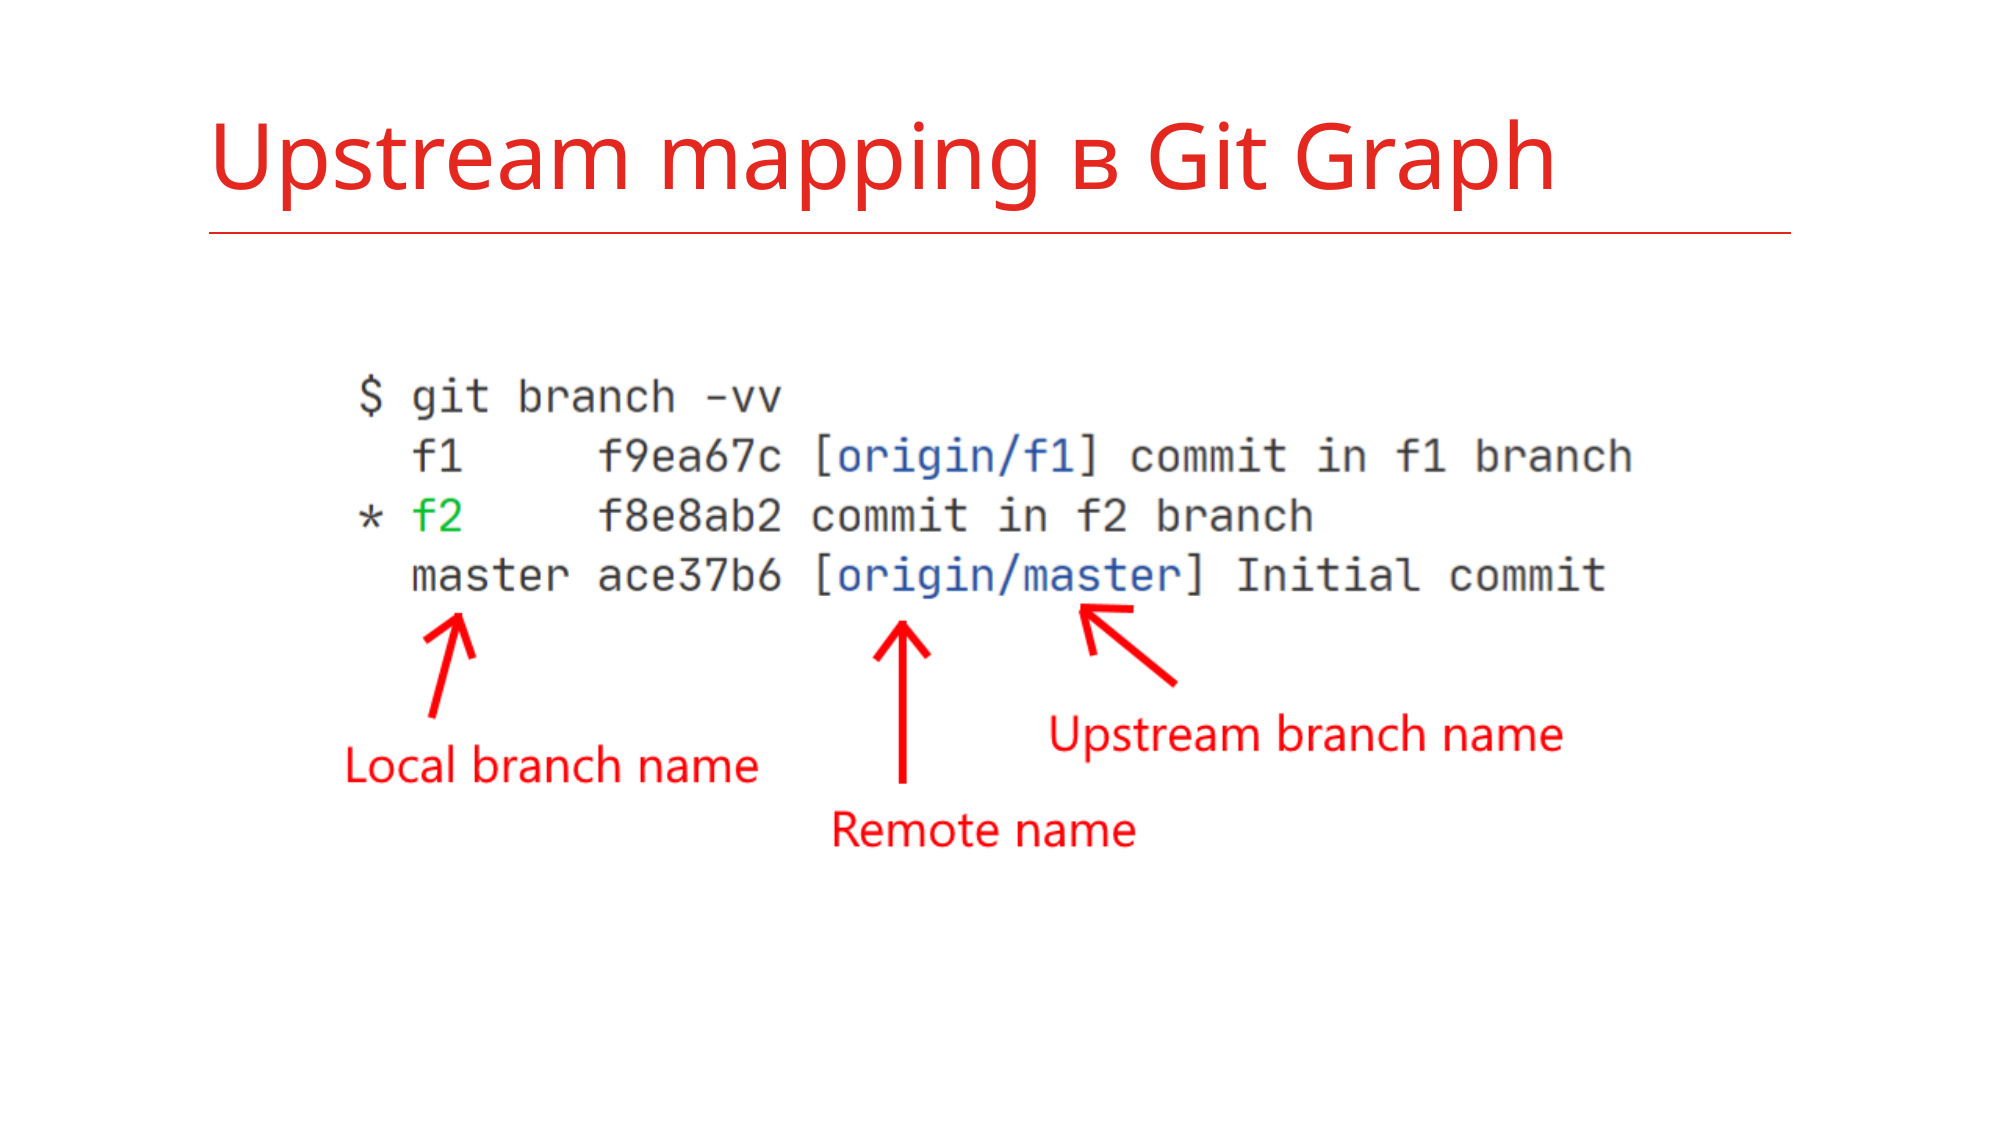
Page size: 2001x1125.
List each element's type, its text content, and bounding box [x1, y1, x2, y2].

title Upstream mapping в Git Graph [208, 54, 1792, 232]
picture [281, 361, 1719, 925]
